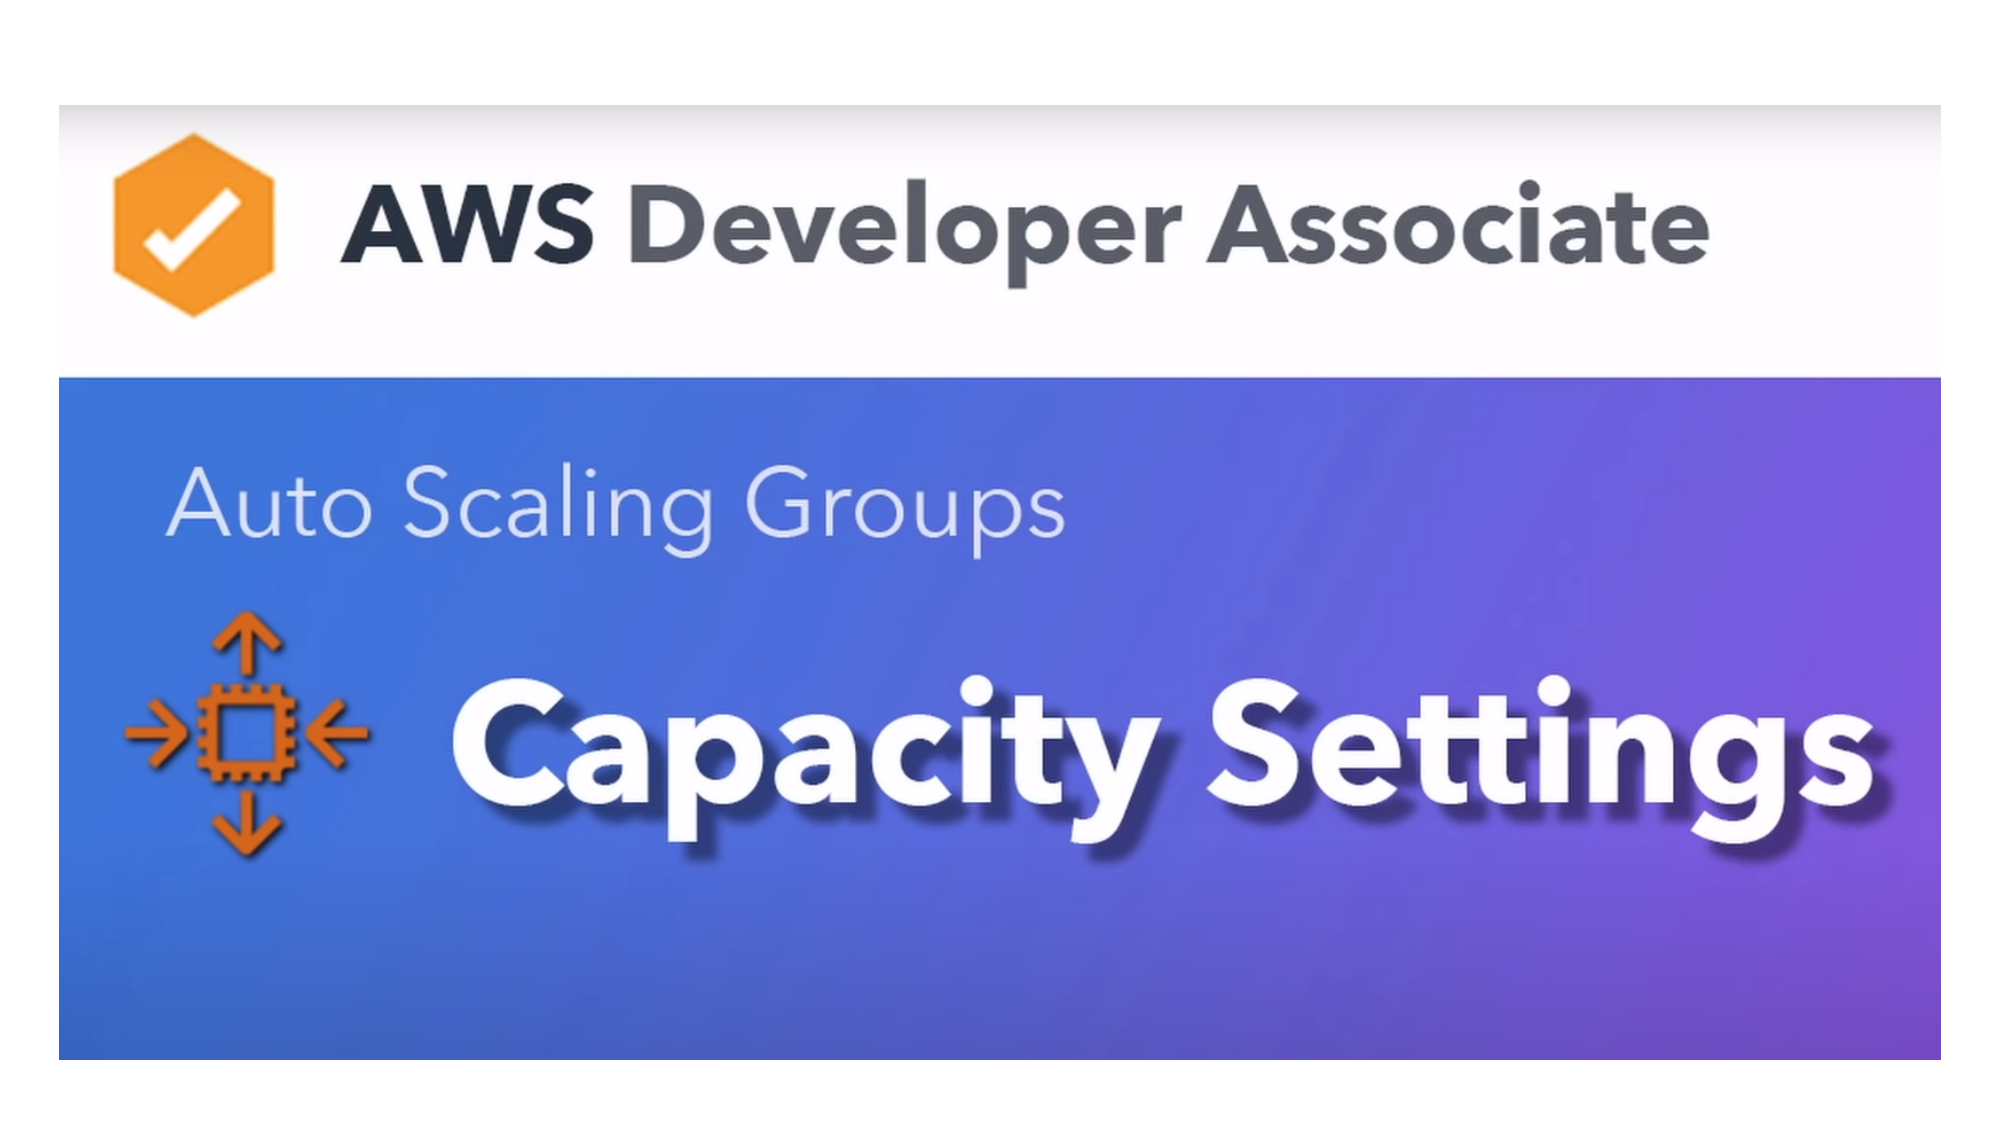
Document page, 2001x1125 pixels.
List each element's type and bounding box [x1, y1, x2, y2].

picture [59, 105, 1941, 1060]
